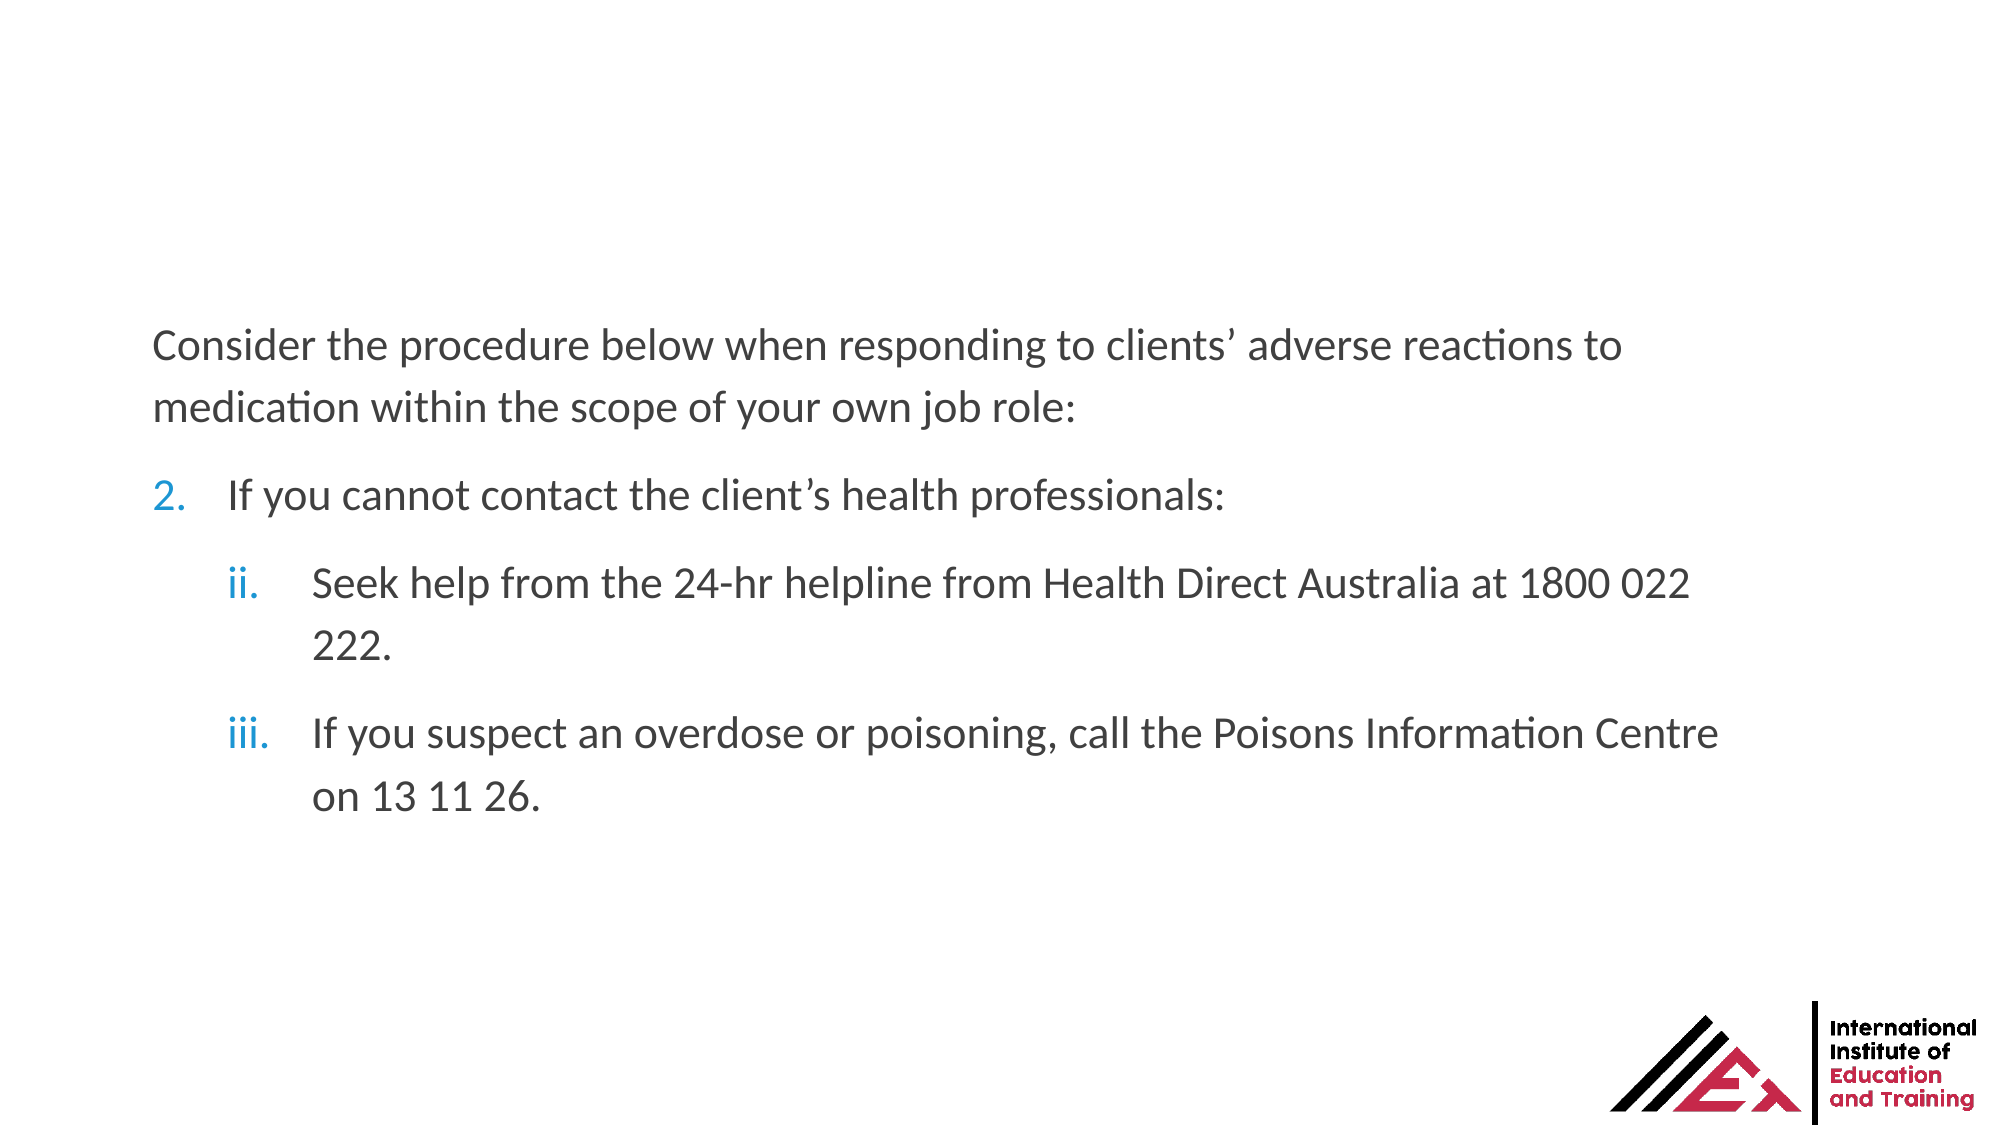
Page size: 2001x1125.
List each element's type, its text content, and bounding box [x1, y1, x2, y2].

picture [1609, 1001, 1976, 1125]
list Consider the procedure below when responding to clients’ adverse reactions to medication within the scope of your own job role: If you cannot contact the client’s health professionals: Seek help from the 24-hr helpline from Health Direct Australia at 1800 022 222. If you suspect an overdose or poisoning, call the Poisons Information Centre on 13 11 26. [137, 299, 1793, 1014]
